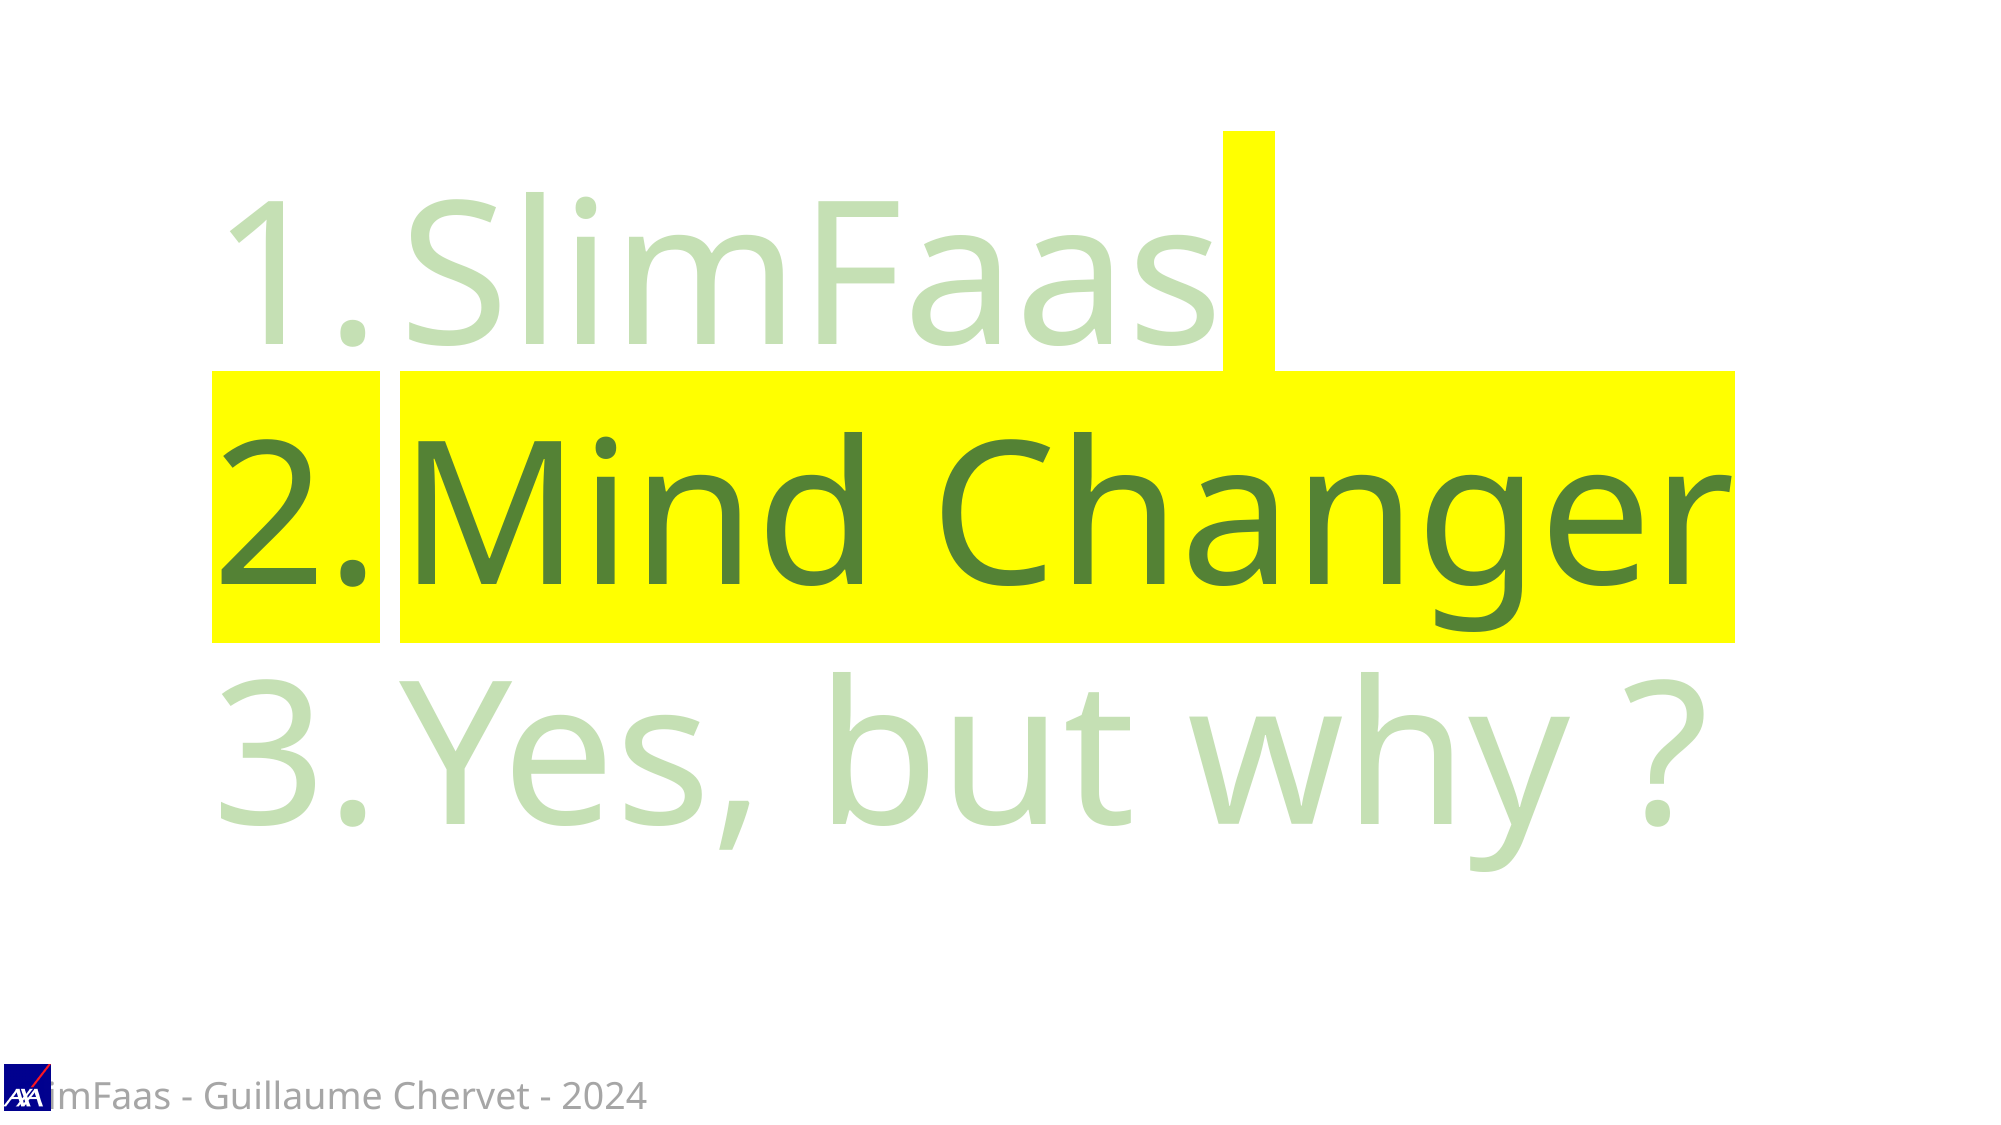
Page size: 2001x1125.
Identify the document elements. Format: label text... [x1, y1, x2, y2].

text_box SlimFaas Mind Changer Yes, but why ? [197, 137, 1836, 873]
picture [4, 1064, 51, 1111]
text_box SlimFaas - Guillaume Chervet - 2024 [0, 1064, 663, 1125]
